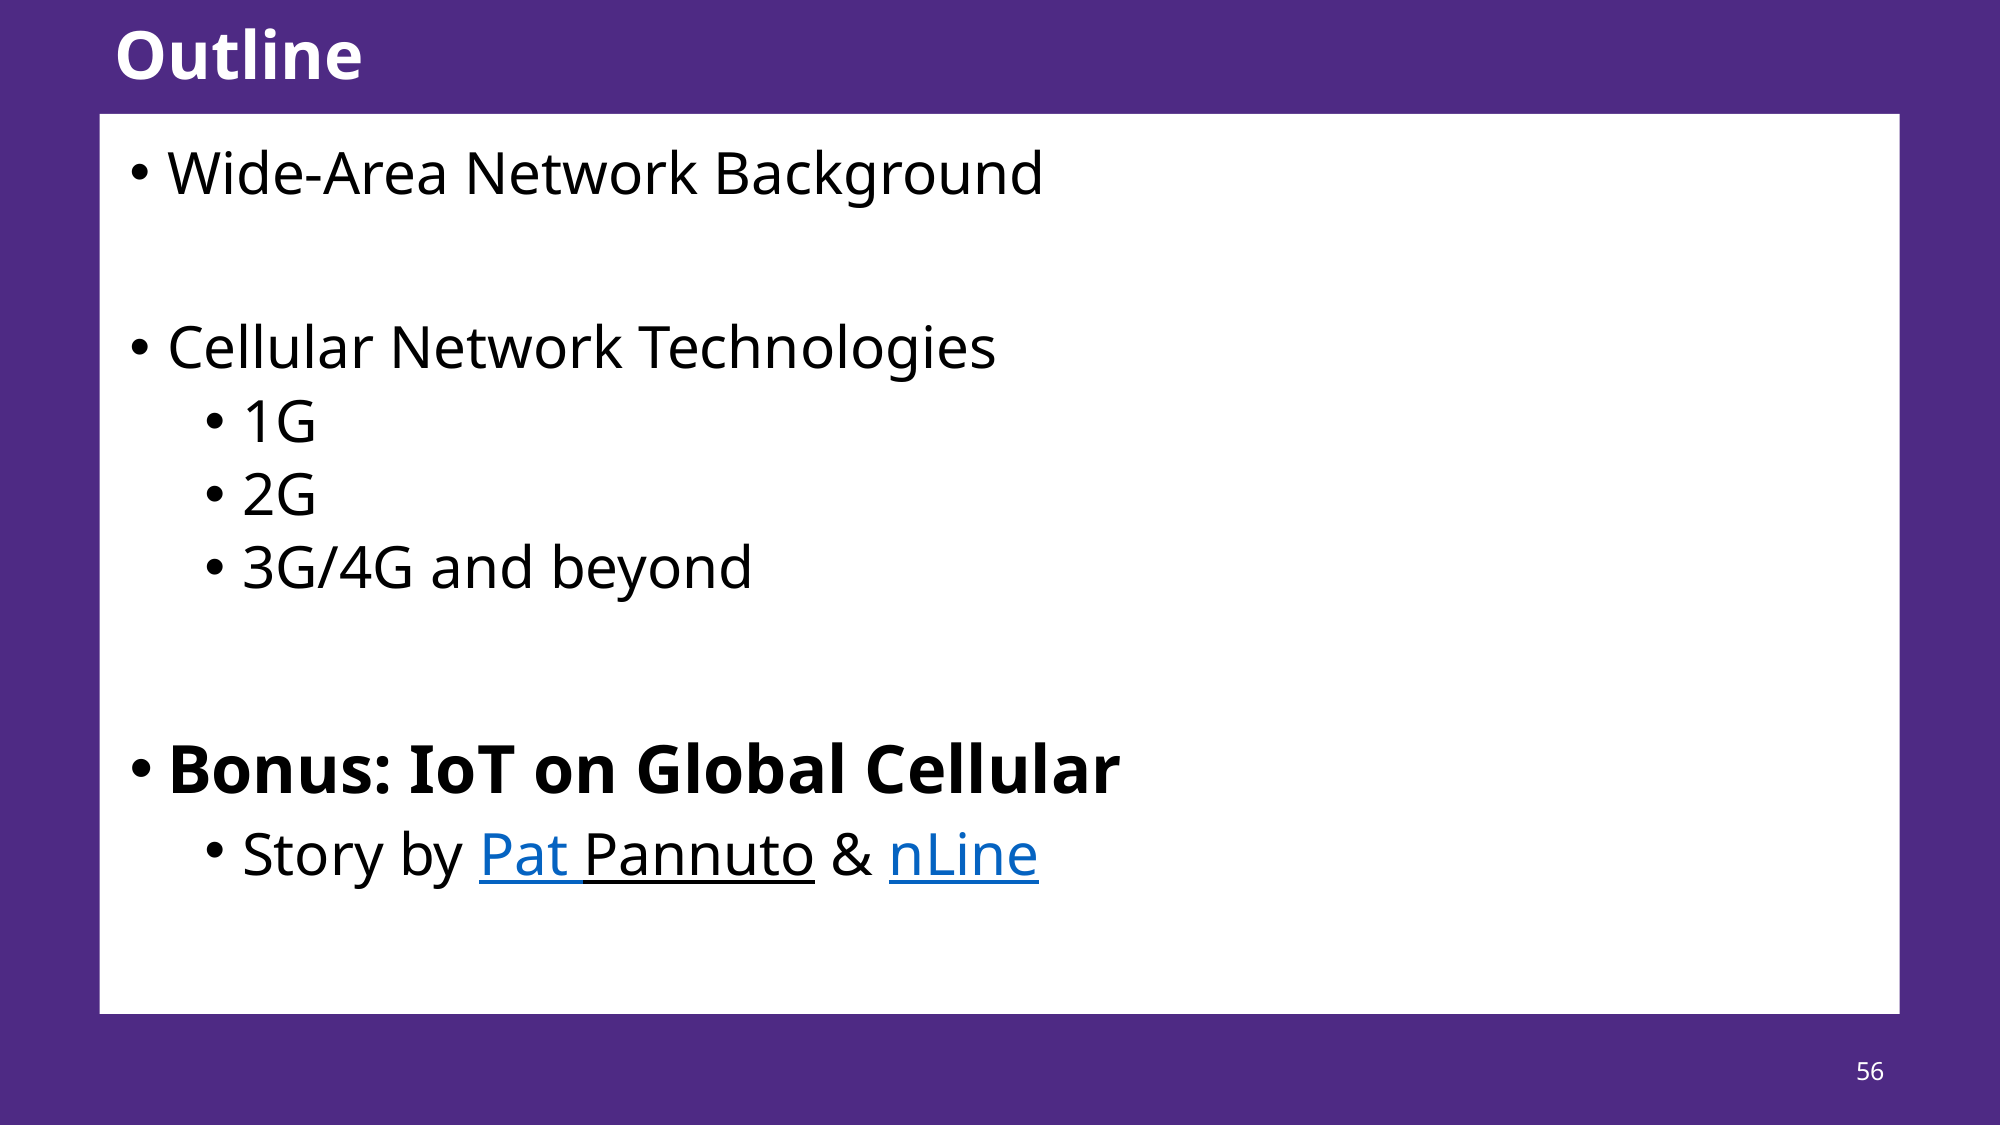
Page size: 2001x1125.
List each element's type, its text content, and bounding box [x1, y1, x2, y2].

list Wide-Area Network Background Cellular Network Technologies 1G 2G 3G/4G and beyond Bonus: IoT on Global Cellular Story by Pat Pannuto & nLine [99, 114, 1900, 1014]
slide_number 56 [1749, 1042, 1900, 1103]
title Outline [99, 1, 1900, 114]
